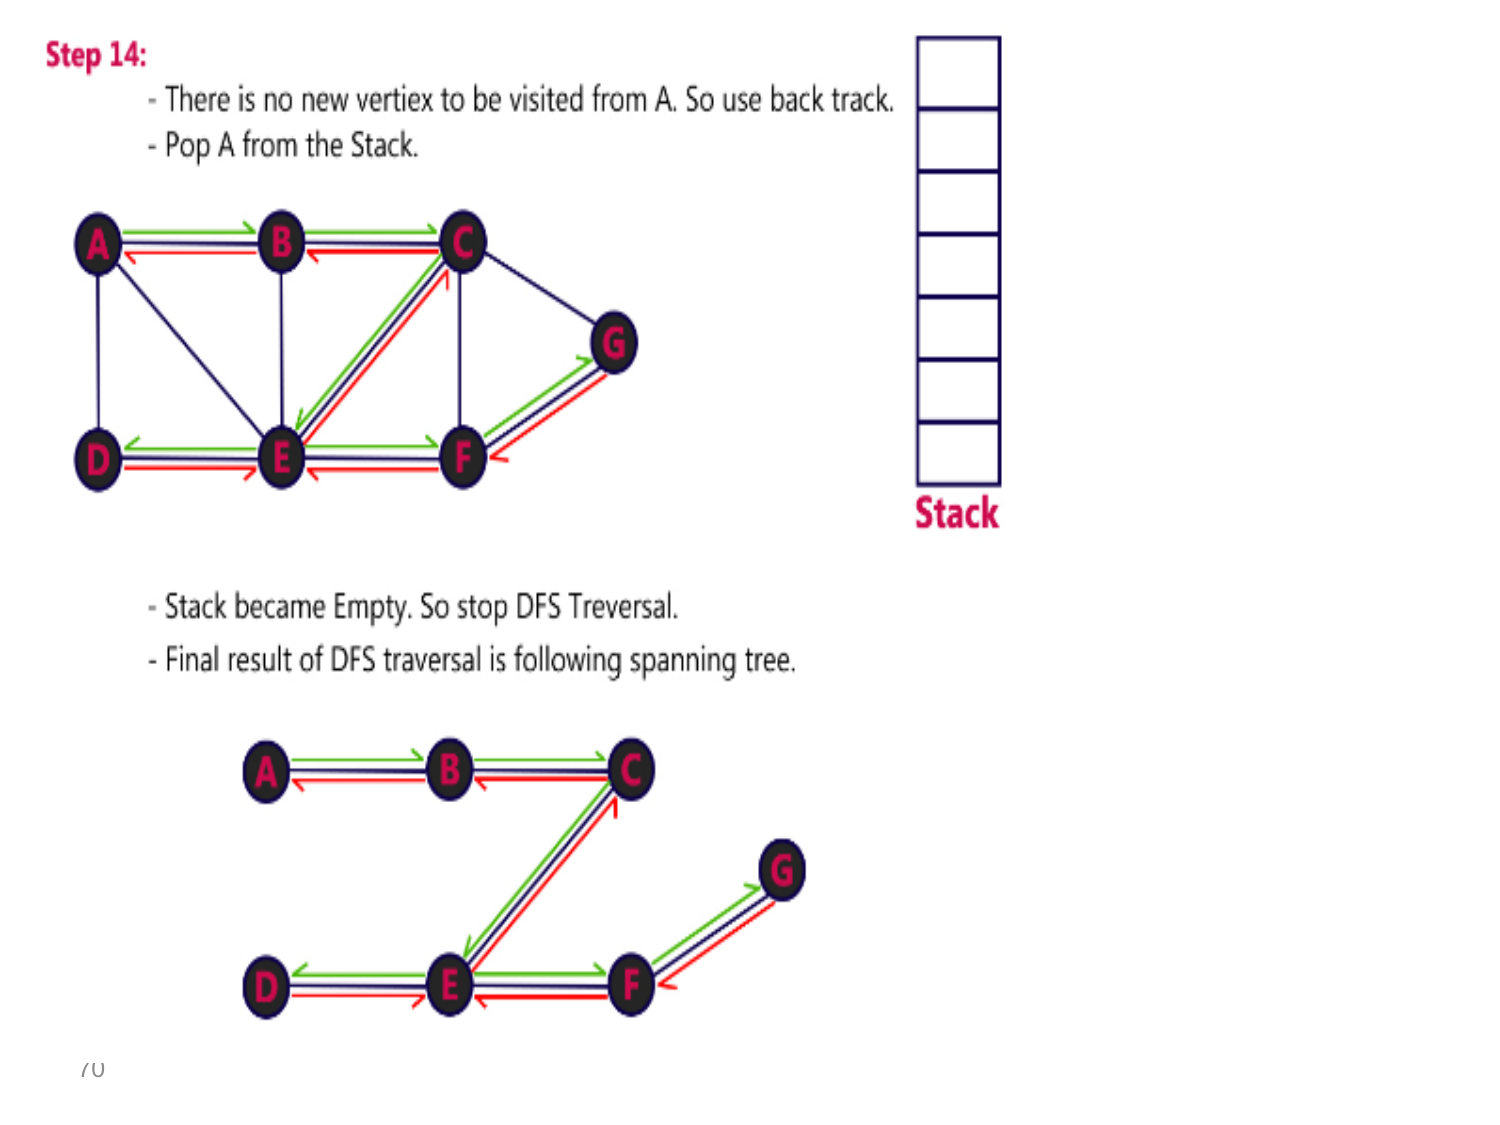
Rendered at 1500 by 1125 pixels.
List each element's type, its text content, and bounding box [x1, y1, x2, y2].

slide_number 70 [62, 1072, 413, 1098]
picture [23, 0, 1017, 1064]
